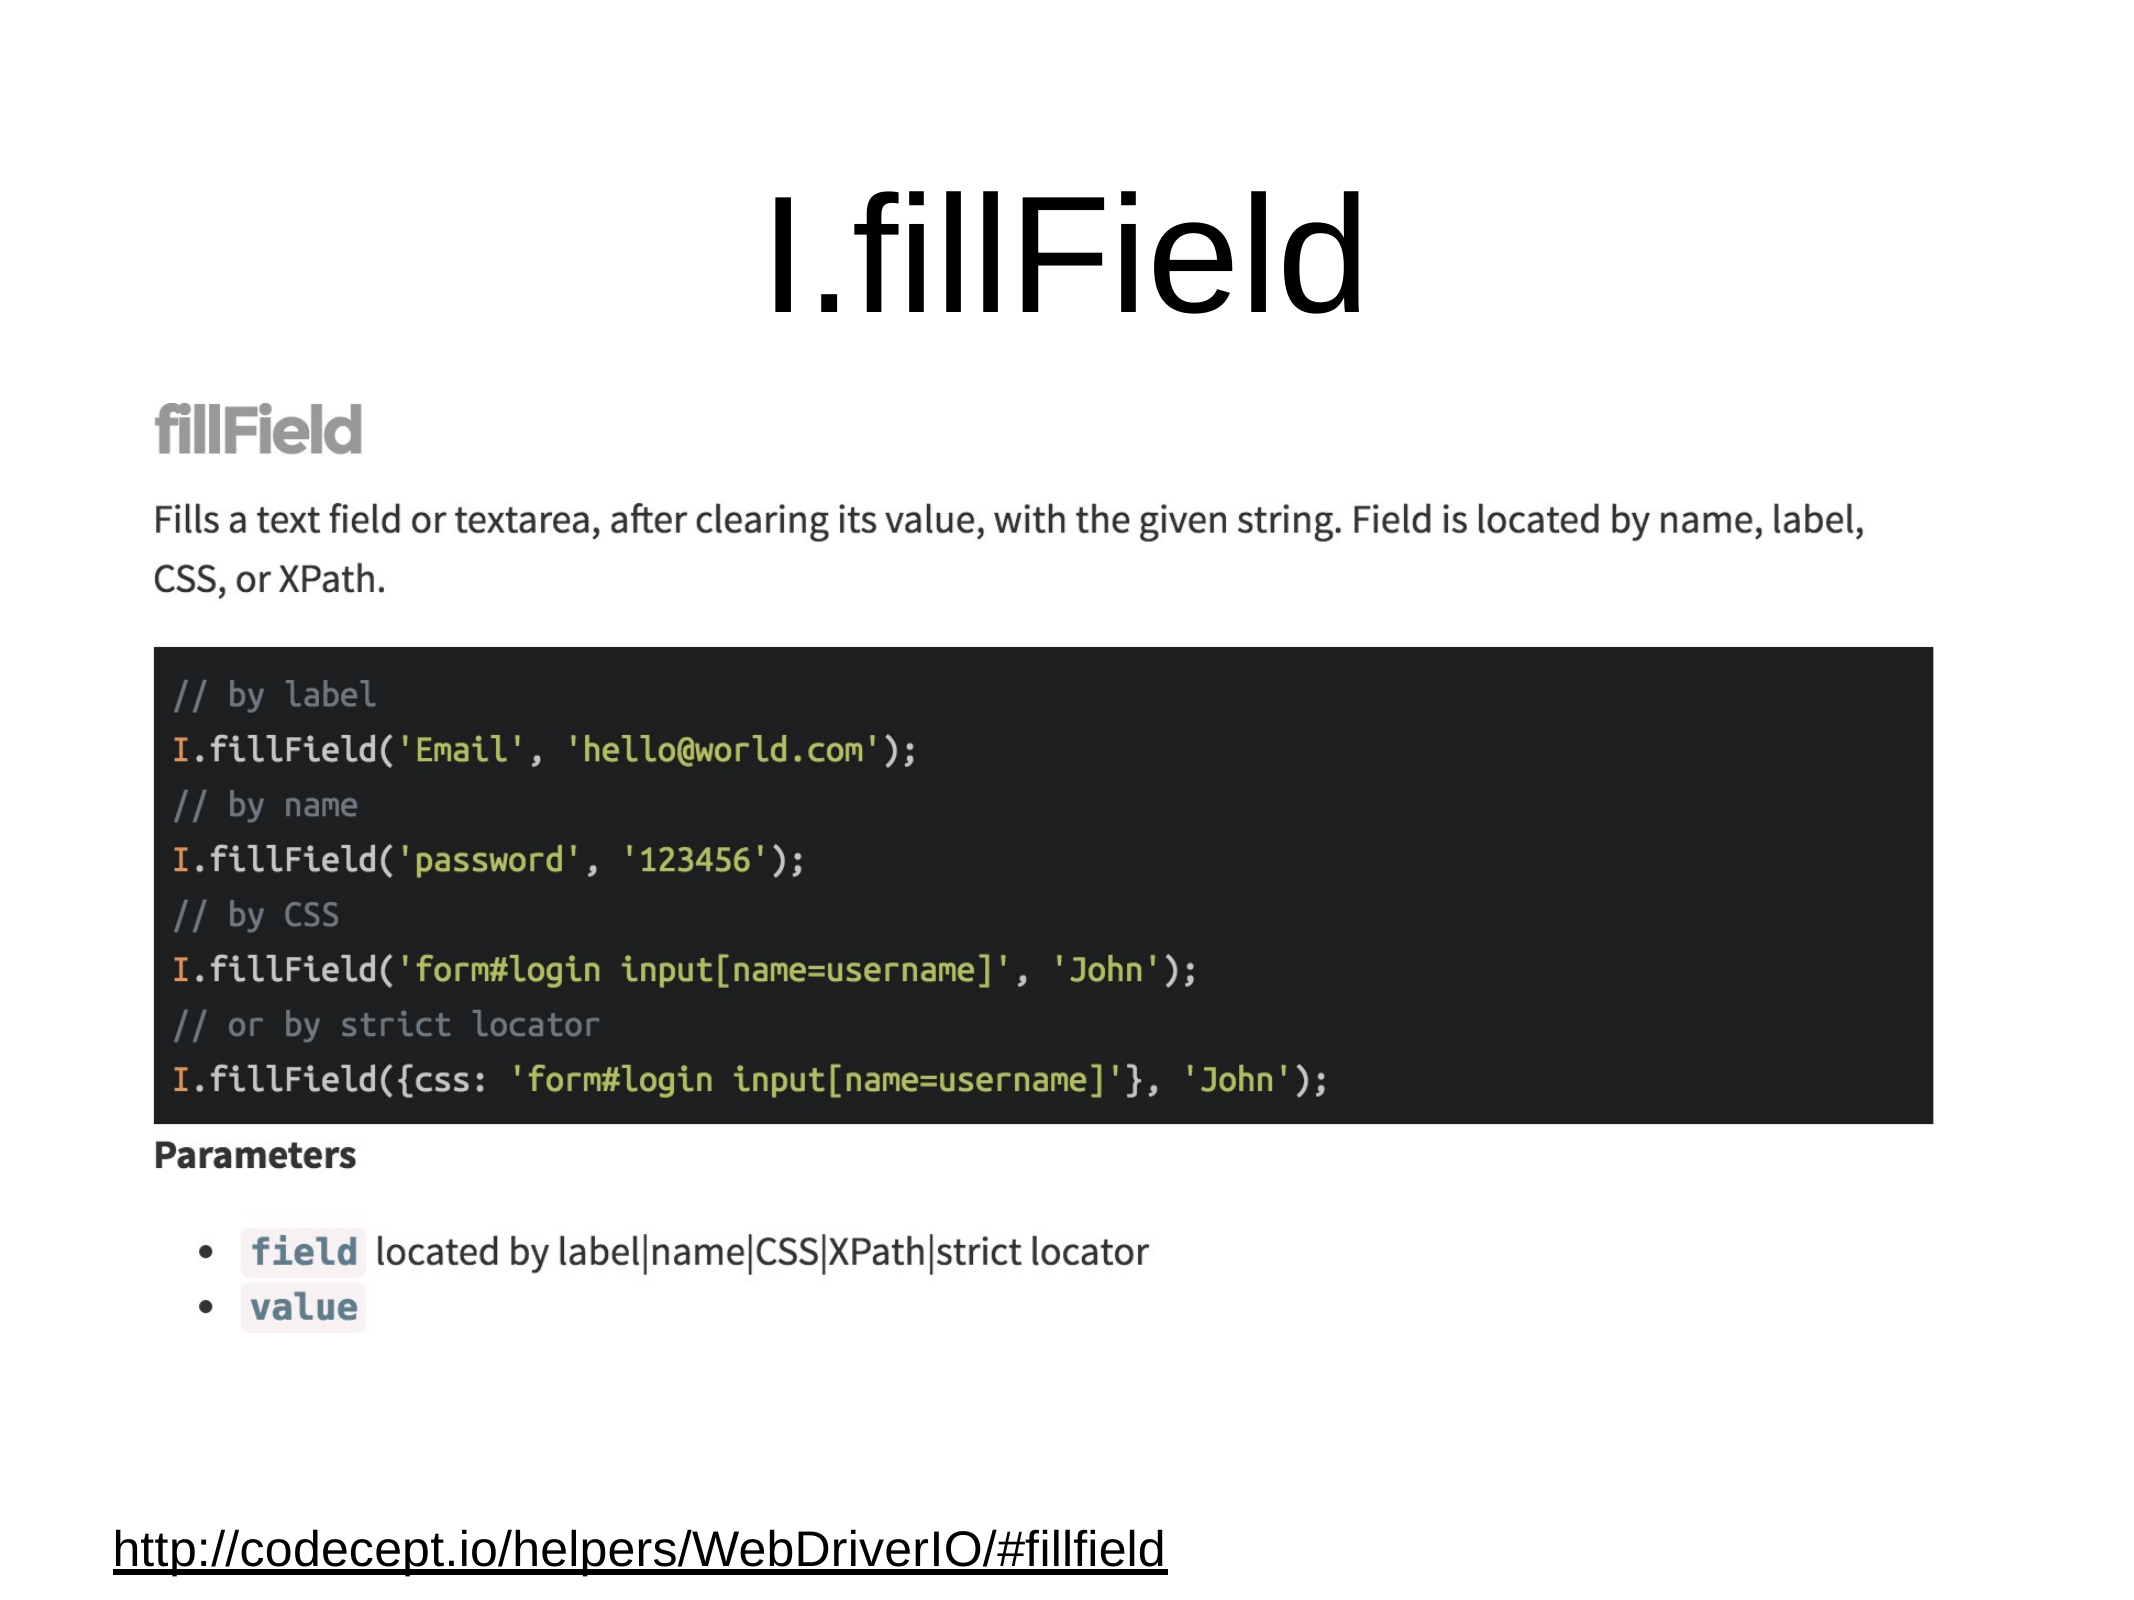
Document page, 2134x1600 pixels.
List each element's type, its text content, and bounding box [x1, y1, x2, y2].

text_box http://codecept.io/helpers/WebDriverIO/#fillfield [110, 1514, 1176, 1577]
text_box [153, 403, 1934, 1333]
title I.fillField [758, 143, 1374, 403]
